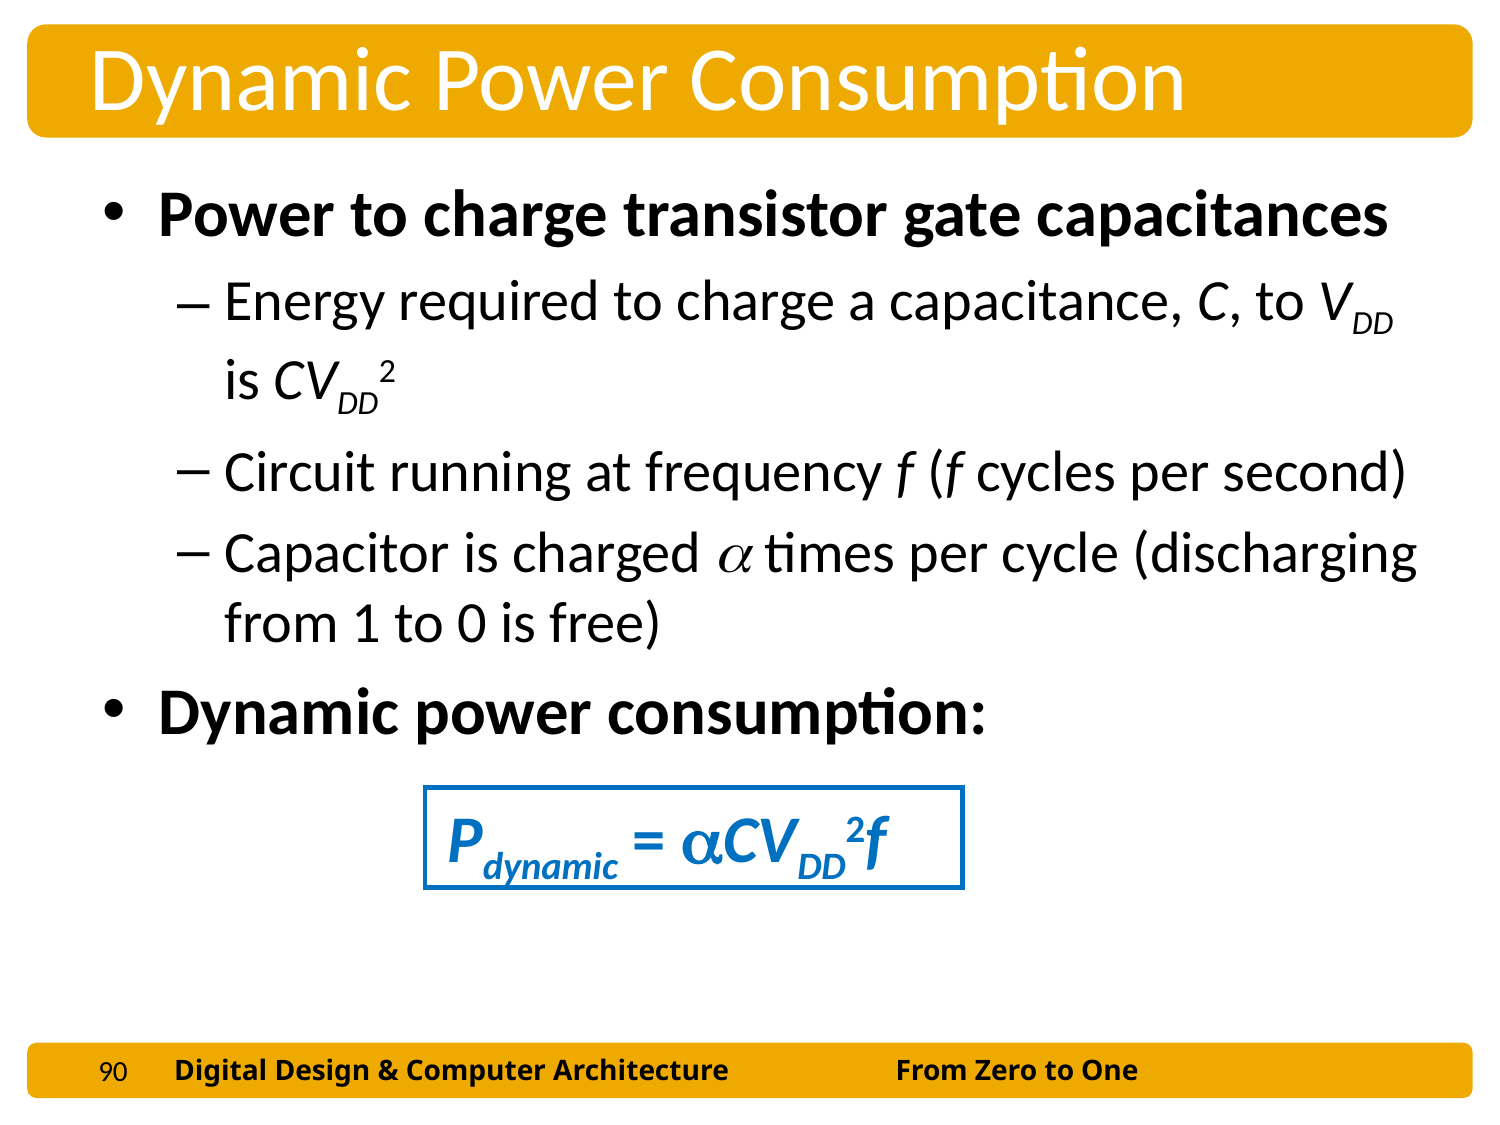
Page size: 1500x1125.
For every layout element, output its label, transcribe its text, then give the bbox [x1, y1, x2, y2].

text_box [424, 787, 963, 888]
list Power to charge transistor gate capacitances Energy required to charge a capacitance, C, to VDD is CVDD2 Circuit running at frequency f (f cycles per second) Capacitor is charged a times per cycle (discharging from 1 to 0 is free) Dynamic power consumption: Pdynamic = aCVDD2f [87, 162, 1450, 1025]
slide_number 90 [0, 1044, 143, 1096]
text_box Dynamic Power Consumption [75, 11, 1375, 136]
